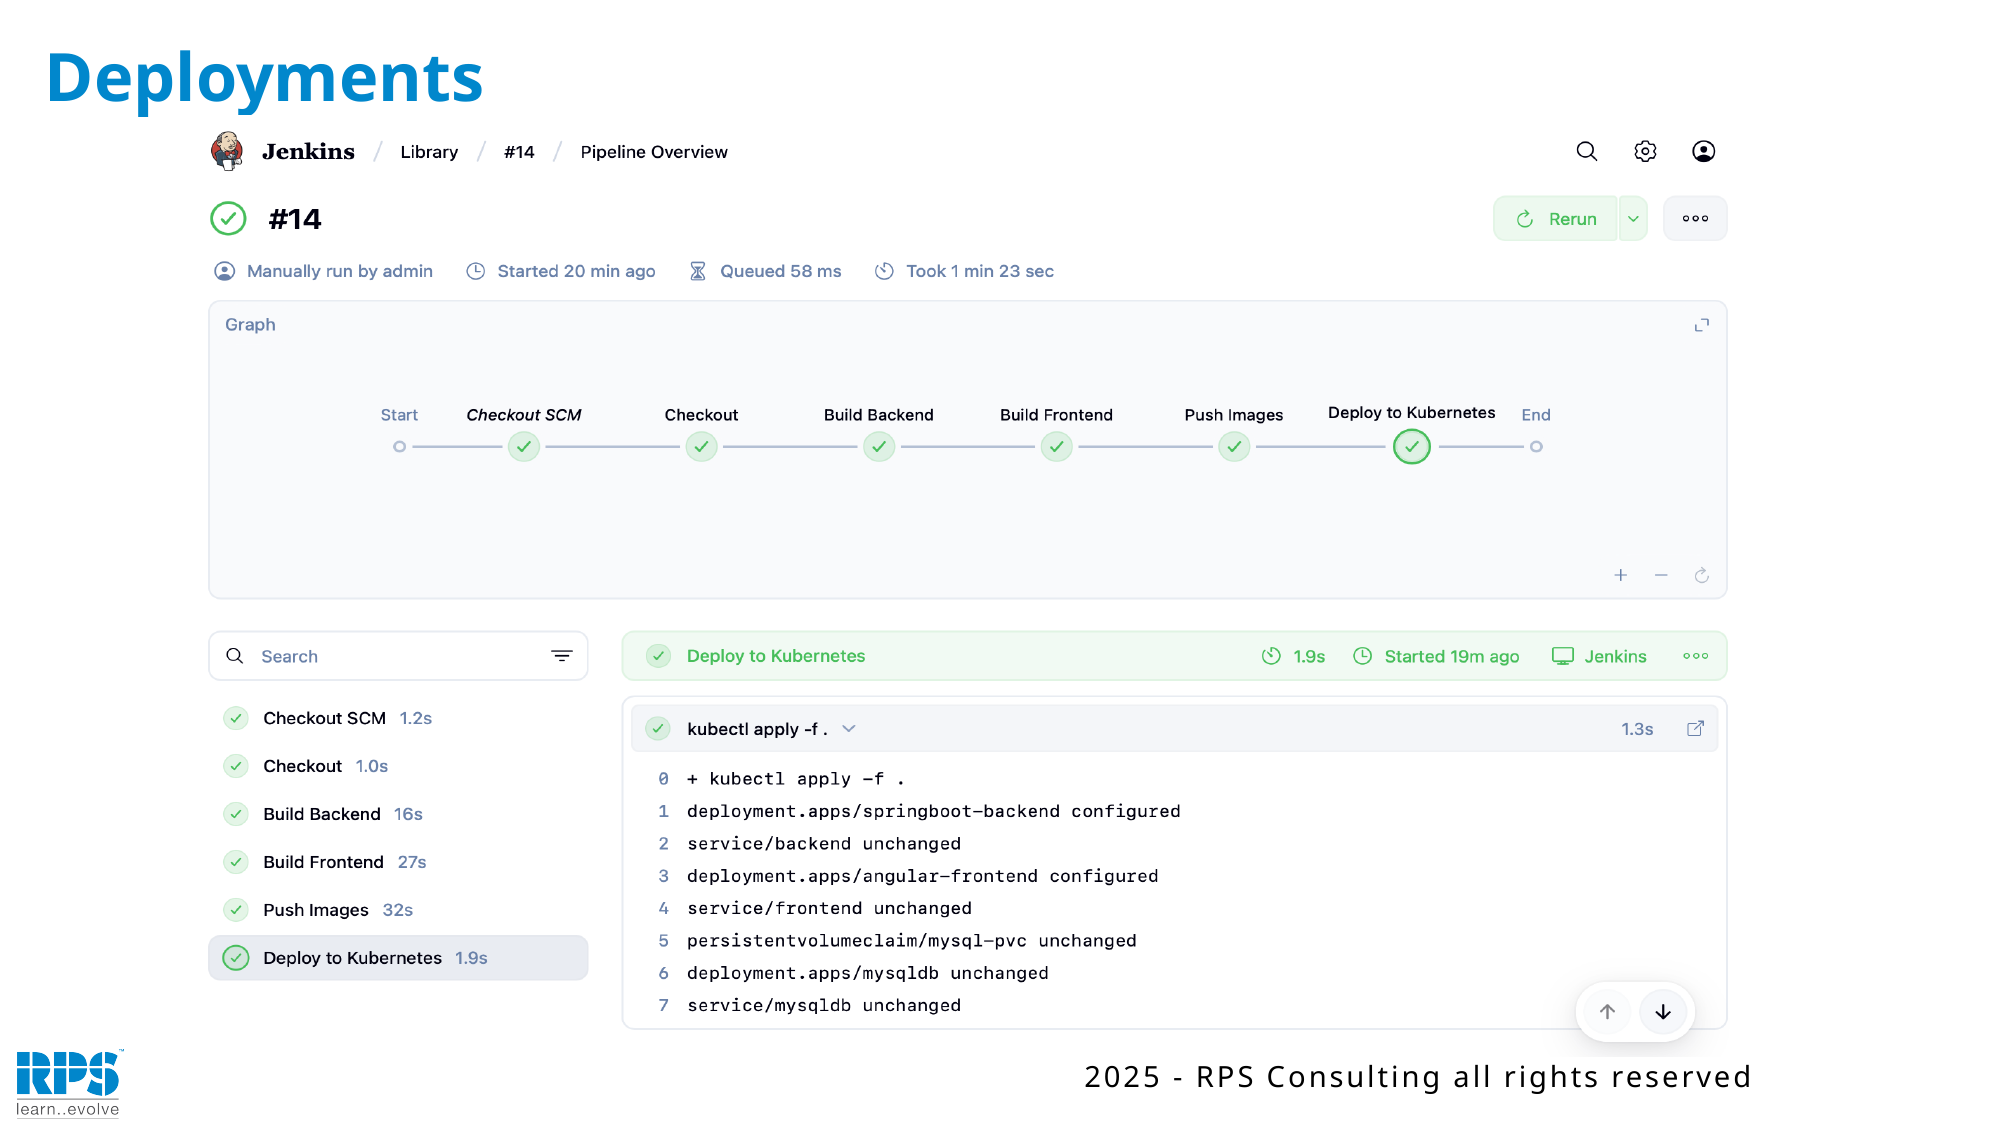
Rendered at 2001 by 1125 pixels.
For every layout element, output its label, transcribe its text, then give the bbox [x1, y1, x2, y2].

picture [17, 1048, 125, 1120]
slide_number [1412, 1042, 1863, 1103]
text_box 2025 - RPS Consulting all rights reserved [725, 1057, 1412, 1094]
picture [189, 114, 1754, 1057]
text_box Deployments [44, 34, 1703, 115]
